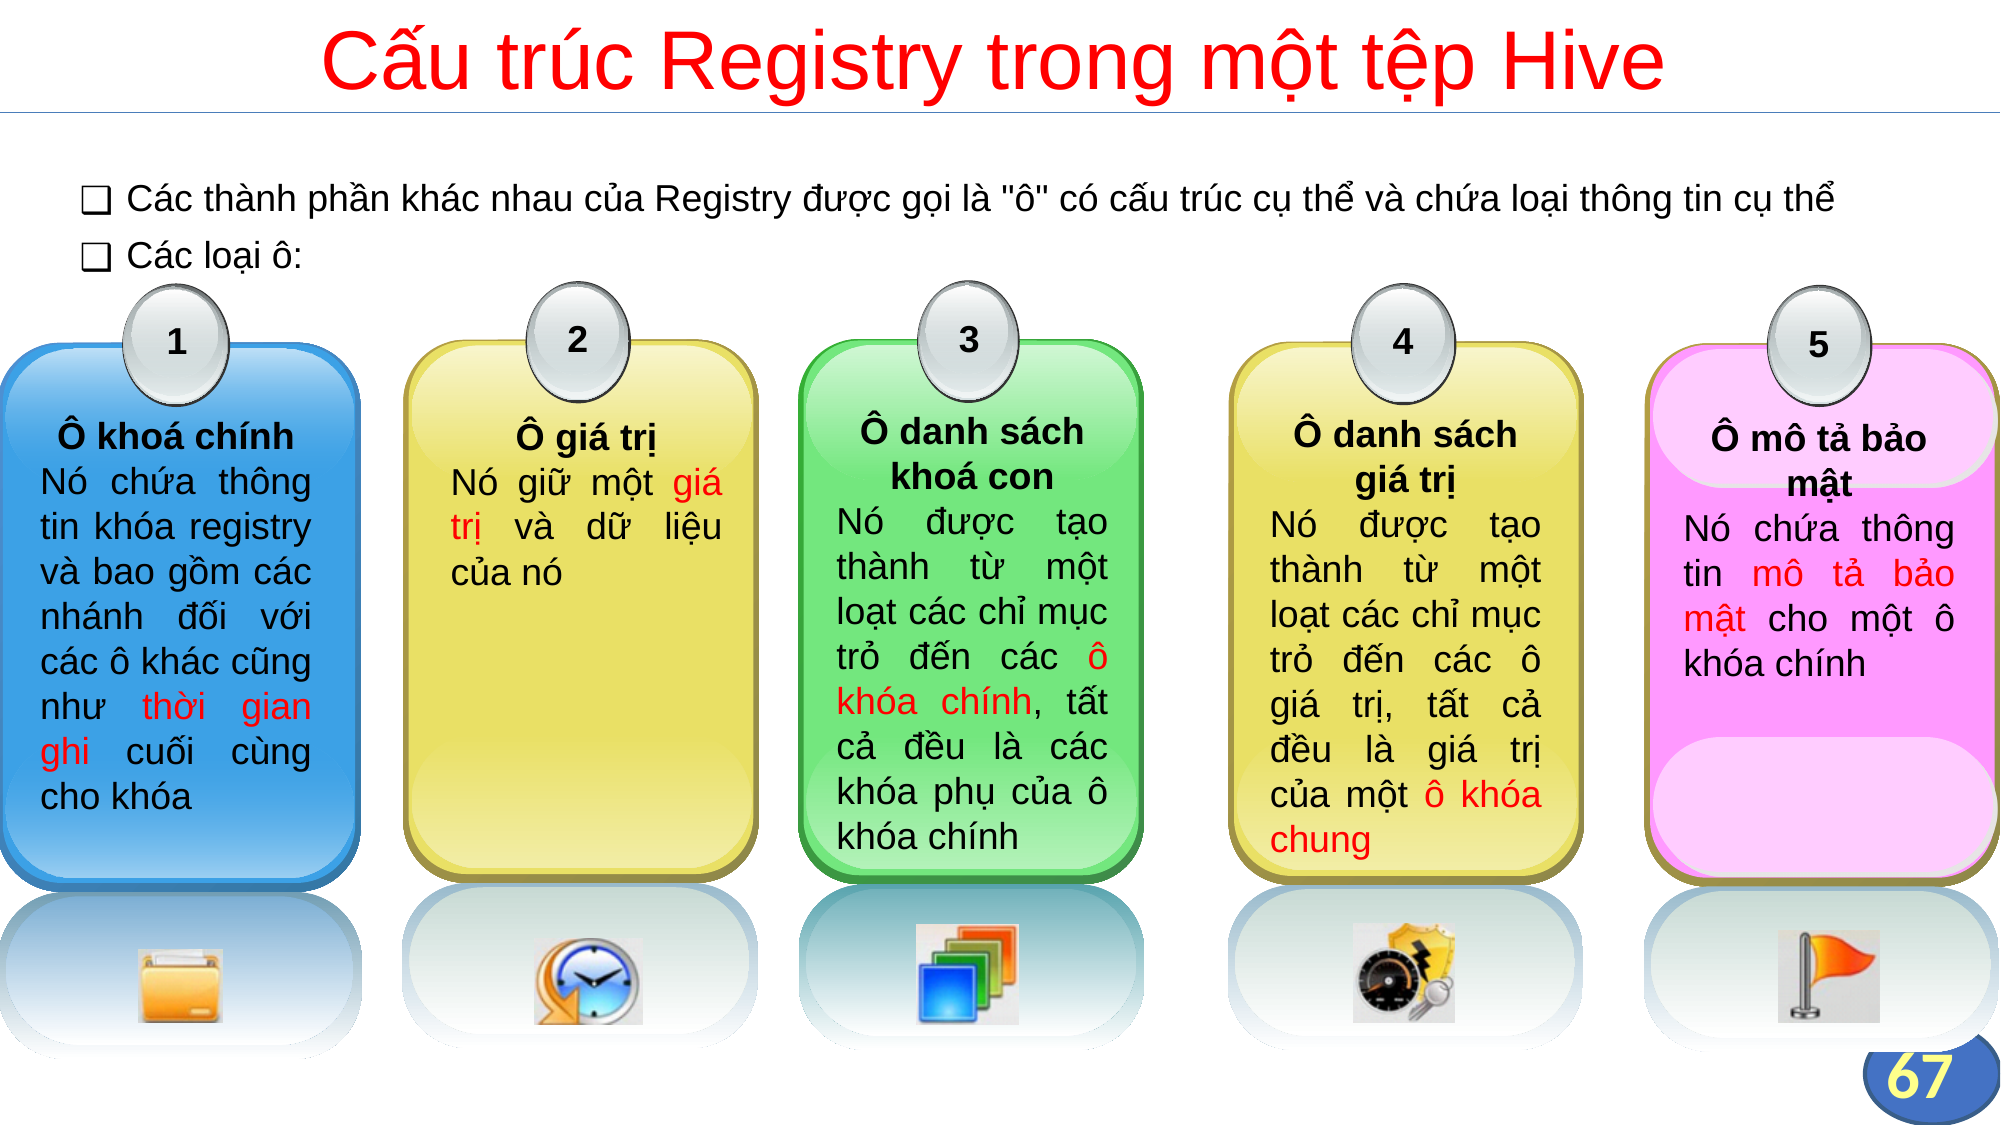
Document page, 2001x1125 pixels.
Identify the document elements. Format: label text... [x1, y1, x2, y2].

text_box Các thành phần khác nhau của Registry được gọi là "ô" có cấu trúc cụ thể và chứa loại thông tin cụ thể Các loại ô: [64, 166, 1936, 284]
text_box Cấu trúc Registry trong một tệp Hive [305, 0, 1694, 114]
picture [1778, 930, 1880, 1023]
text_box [1227, 282, 1584, 1050]
picture [534, 938, 643, 1025]
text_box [402, 281, 759, 1049]
picture [137, 949, 223, 1023]
slide_number 67 [1863, 1052, 1978, 1125]
picture [1353, 924, 1455, 1023]
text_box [1643, 284, 2000, 1052]
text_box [0, 283, 362, 1059]
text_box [798, 280, 1145, 1050]
picture [916, 924, 1019, 1025]
